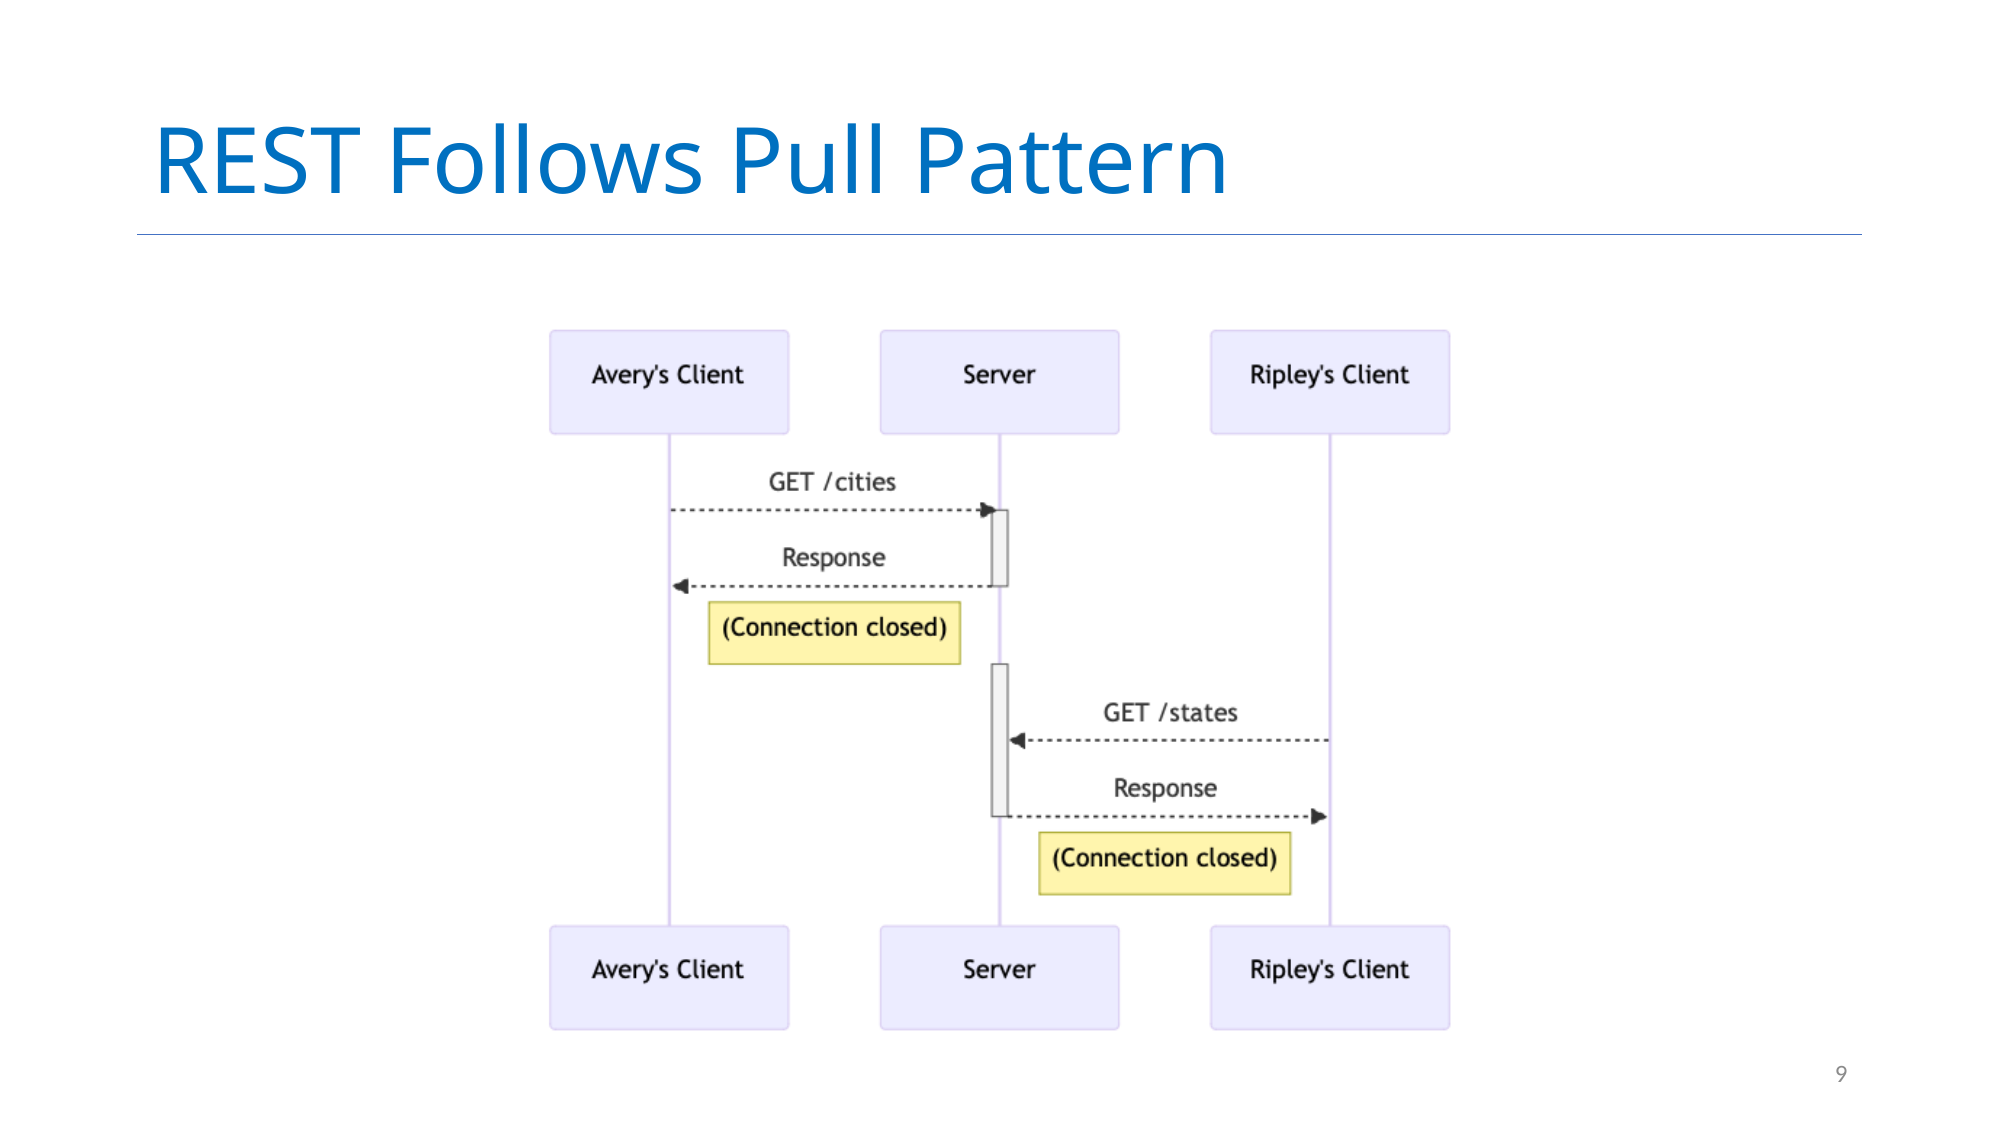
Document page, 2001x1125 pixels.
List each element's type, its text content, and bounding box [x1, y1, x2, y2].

title REST Follows Pull Pattern [137, 3, 1863, 221]
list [471, 239, 1529, 1122]
slide_number 9 [1529, 1042, 1863, 1103]
